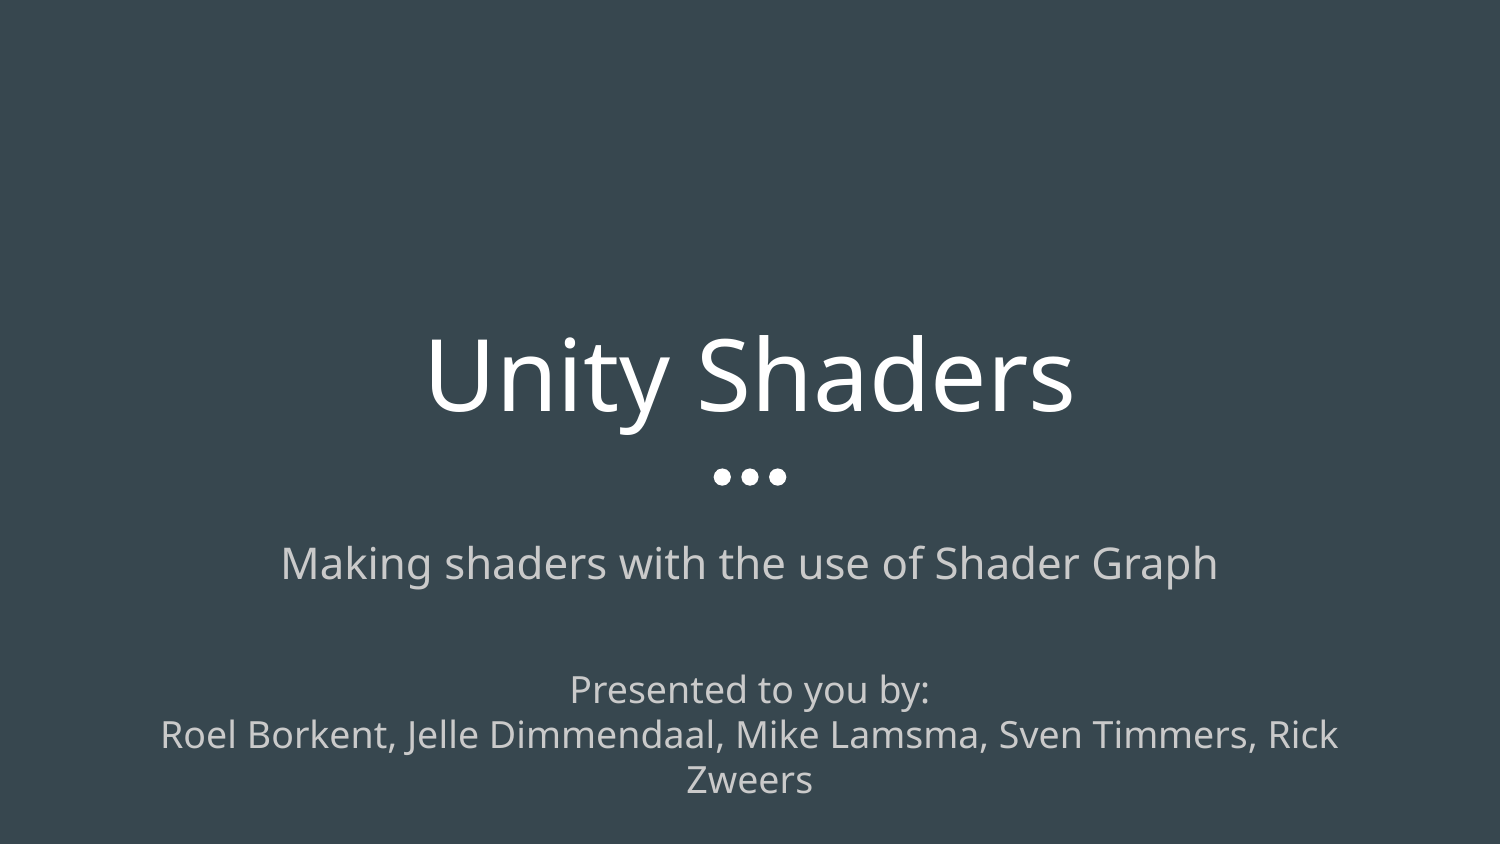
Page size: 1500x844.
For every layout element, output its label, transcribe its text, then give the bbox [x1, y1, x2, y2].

subtitle Presented to you by: Roel Borkent, Jelle Dimmendaal, Mike Lamsma, Sven Timmers, Rick Zweers [110, 650, 1390, 781]
subtitle Making shaders with the use of Shader Graph [110, 520, 1390, 650]
title Unity Shaders [110, 162, 1390, 447]
